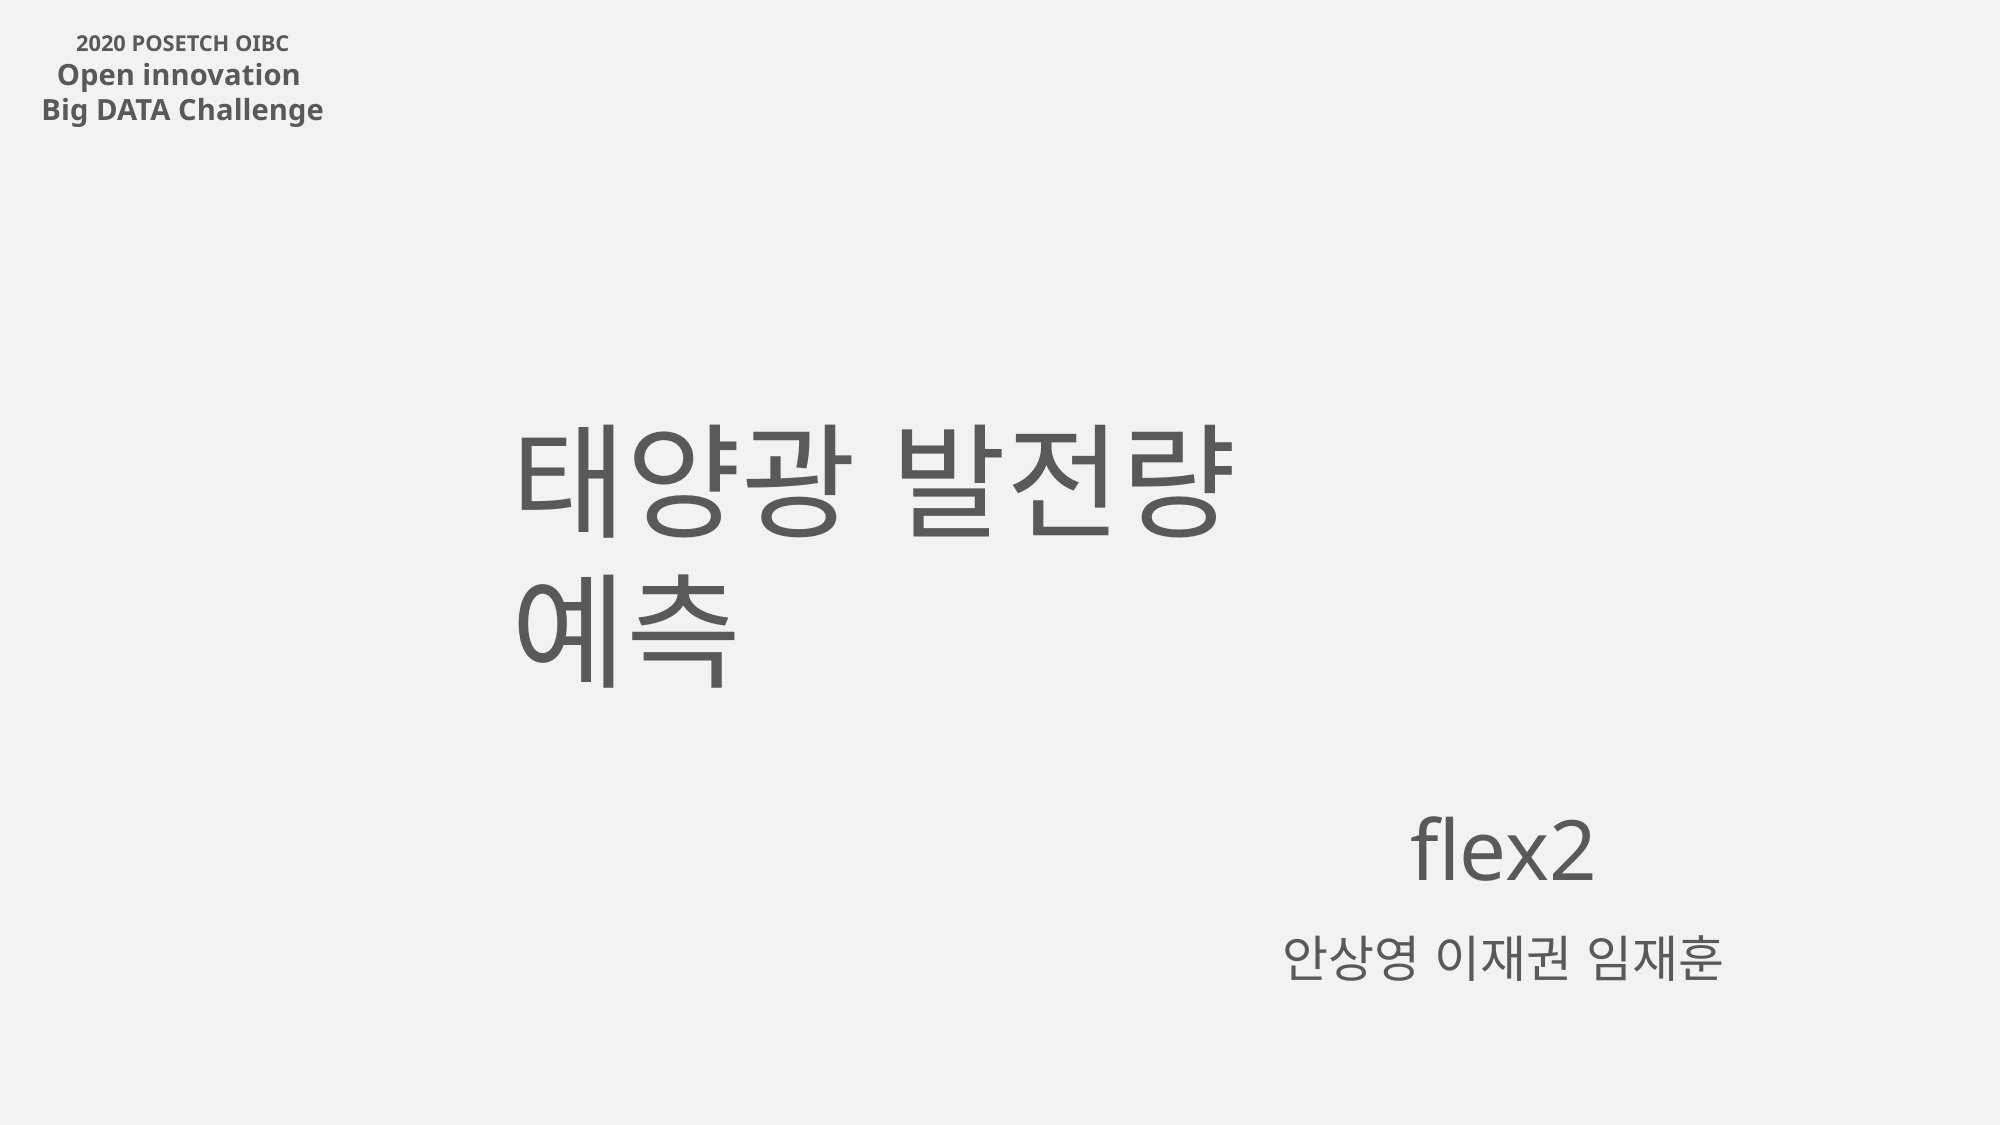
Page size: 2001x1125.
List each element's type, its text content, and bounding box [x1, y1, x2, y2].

text_box flex2 안상영 이재권 임재훈 [1166, 739, 1840, 995]
text_box 2020 POSETCH OIBC Open innovation Big DATA Challenge [24, 22, 342, 134]
text_box 태양광 발전량 예측 [496, 395, 1504, 711]
